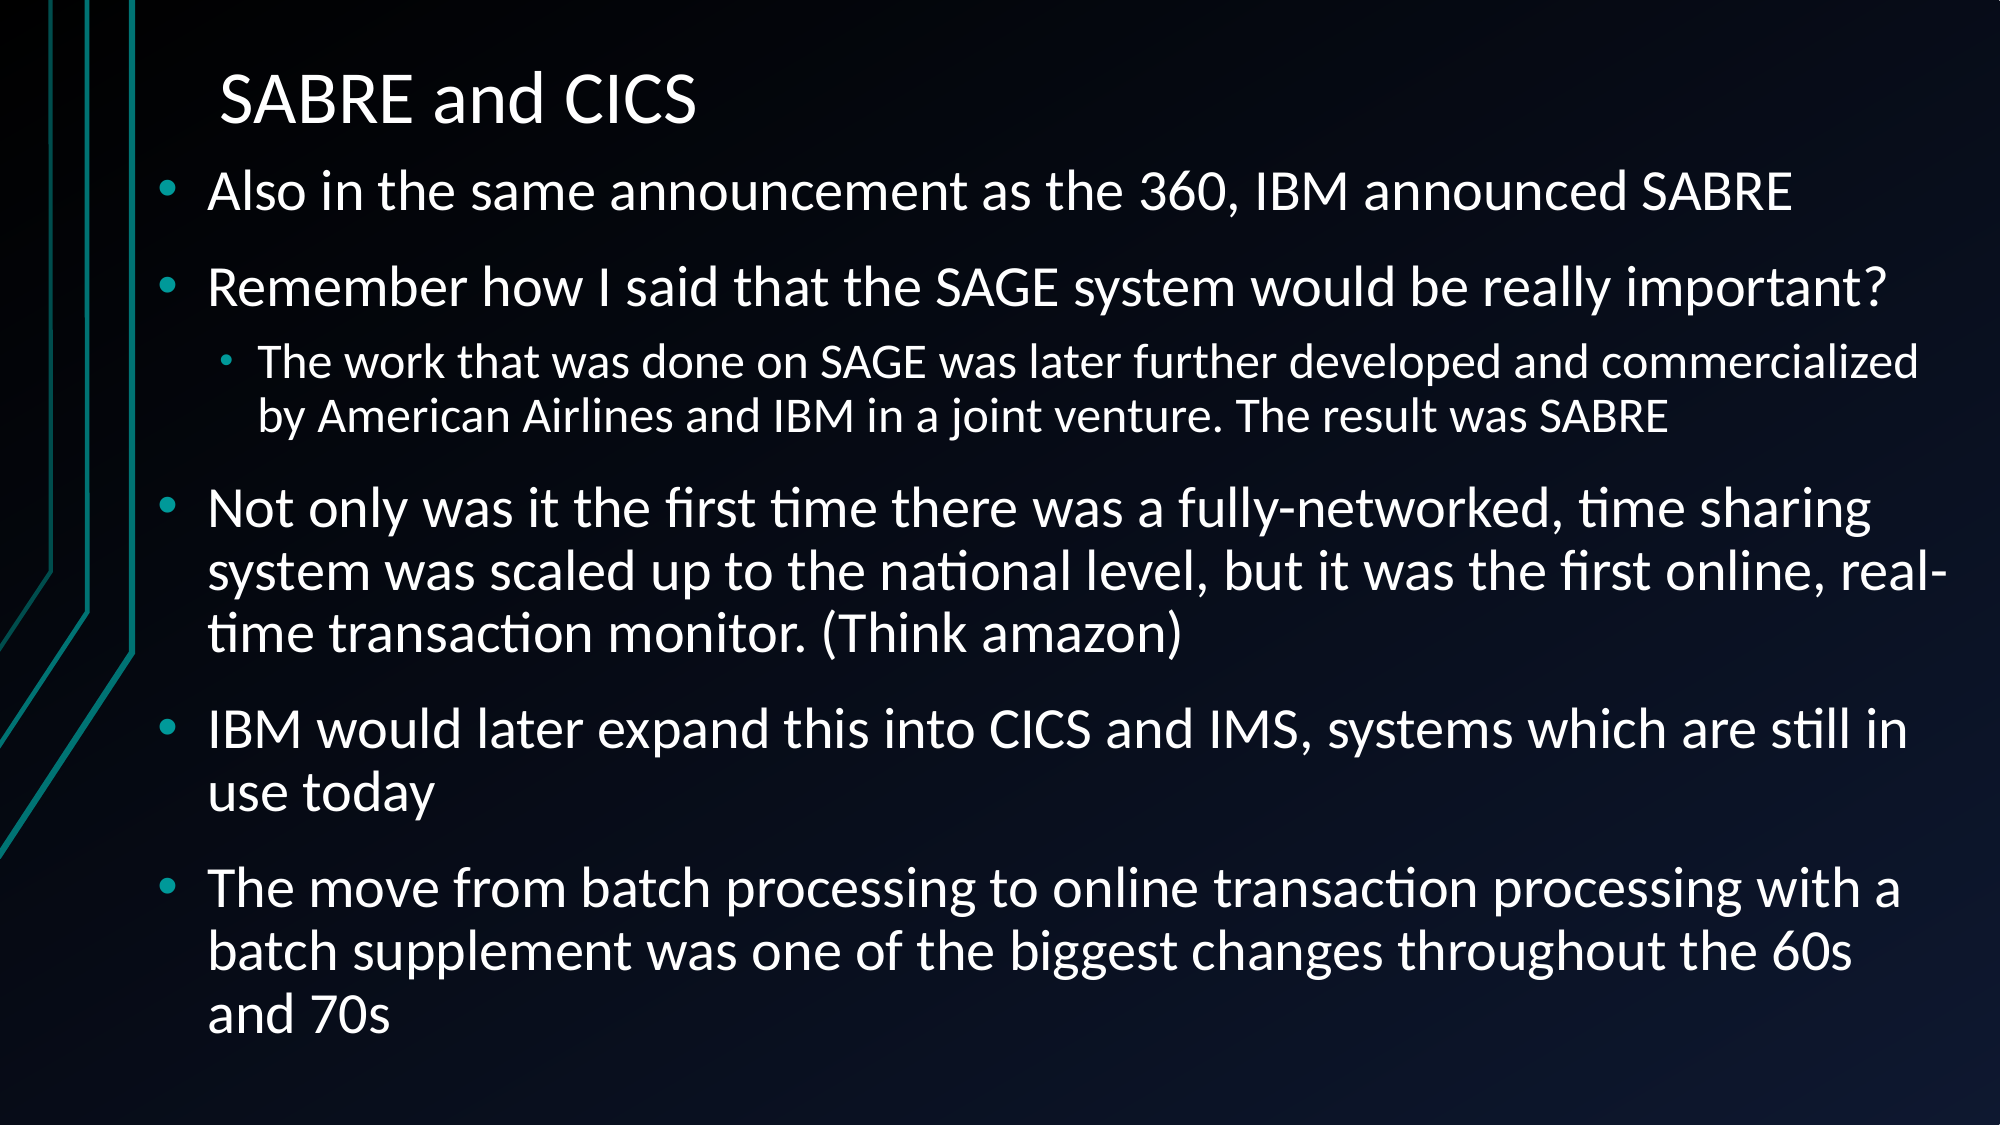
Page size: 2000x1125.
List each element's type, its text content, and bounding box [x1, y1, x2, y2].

title SABRE and CICS [199, 45, 1900, 149]
list Also in the same announcement as the 360, IBM announced SABRE Remember how I said that the SAGE system would be really important? The work that was done on SAGE was later further developed and commercialized by American Airlines and IBM in a joint venture. The result was SABRE Not only was it the first time there was a fully-networked, time sharing system was scaled up to the national level, but it was the first online, real-time transaction monitor. (Think amazon) IBM would later expand this into CICS and IMS, systems which are still in use today The move from batch processing to online transaction processing with a batch supplement was one of the biggest changes throughout the 60s and 70s [137, 149, 1975, 1088]
